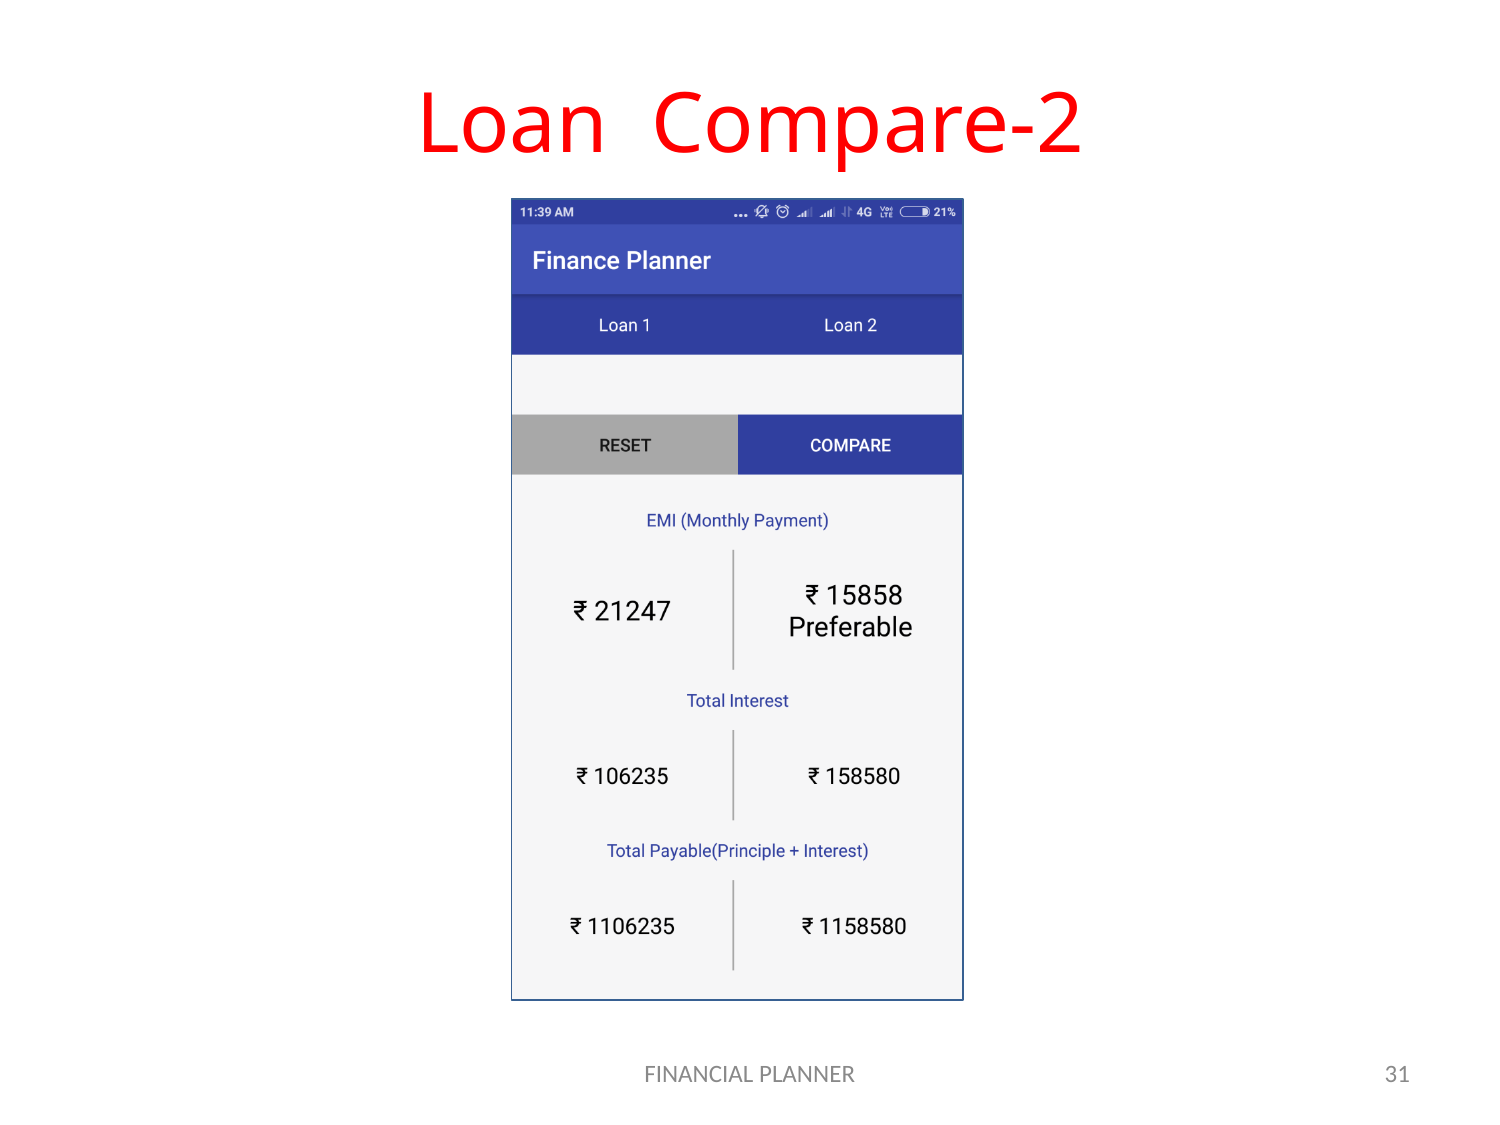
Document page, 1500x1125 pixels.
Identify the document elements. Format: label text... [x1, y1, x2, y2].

footer FINANCIAL PLANNER [512, 1042, 988, 1103]
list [512, 199, 963, 1000]
title Loan Compare-2 [75, 24, 1425, 213]
slide_number 31 [1074, 1042, 1425, 1103]
